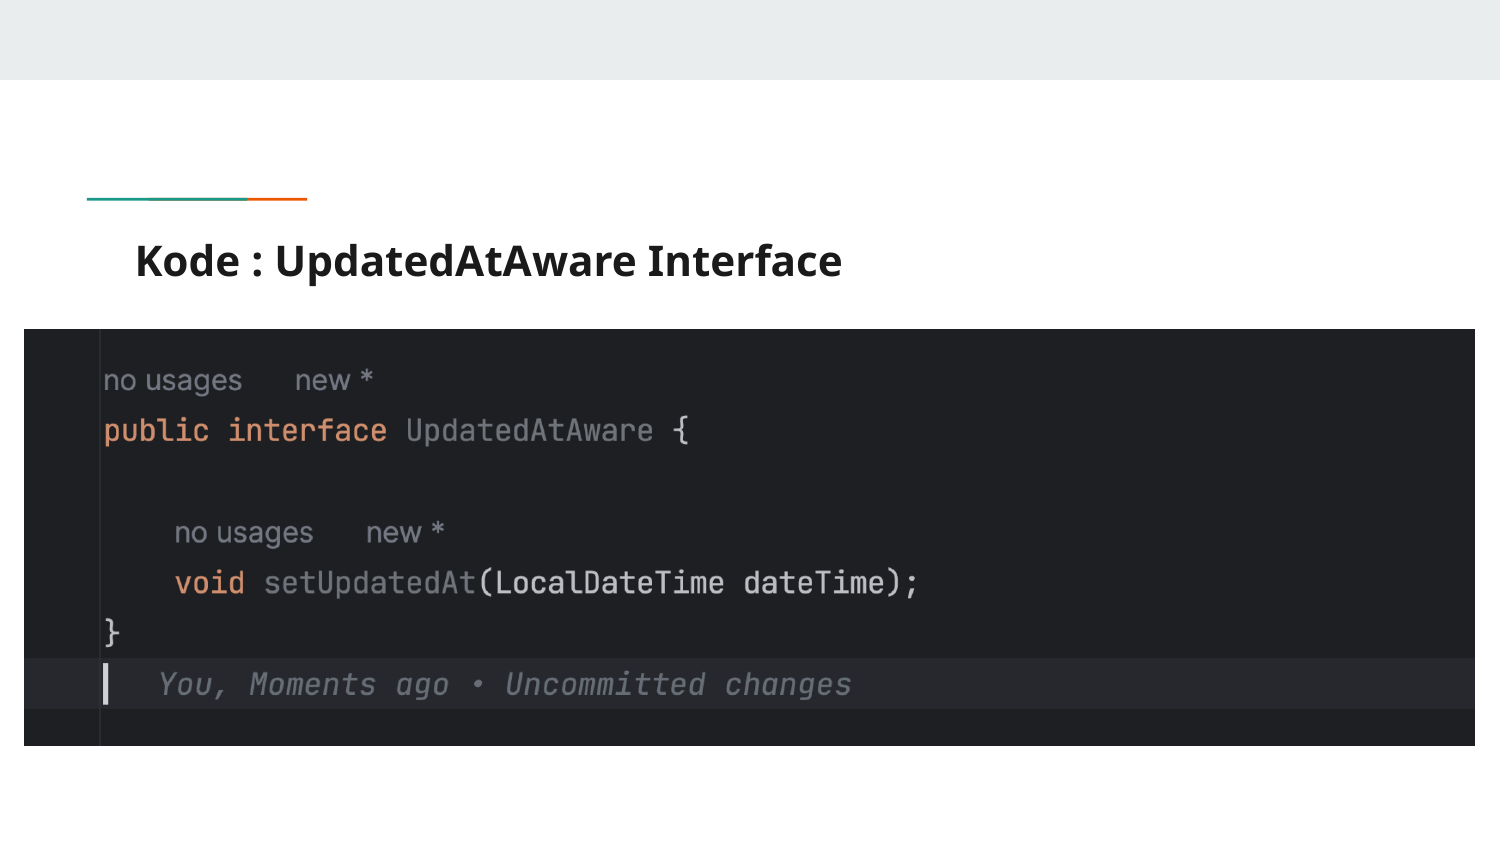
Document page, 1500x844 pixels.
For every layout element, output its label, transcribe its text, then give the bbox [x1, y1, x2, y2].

picture [24, 328, 1476, 747]
title Kode : UpdatedAtAware Interface [119, 216, 1381, 305]
